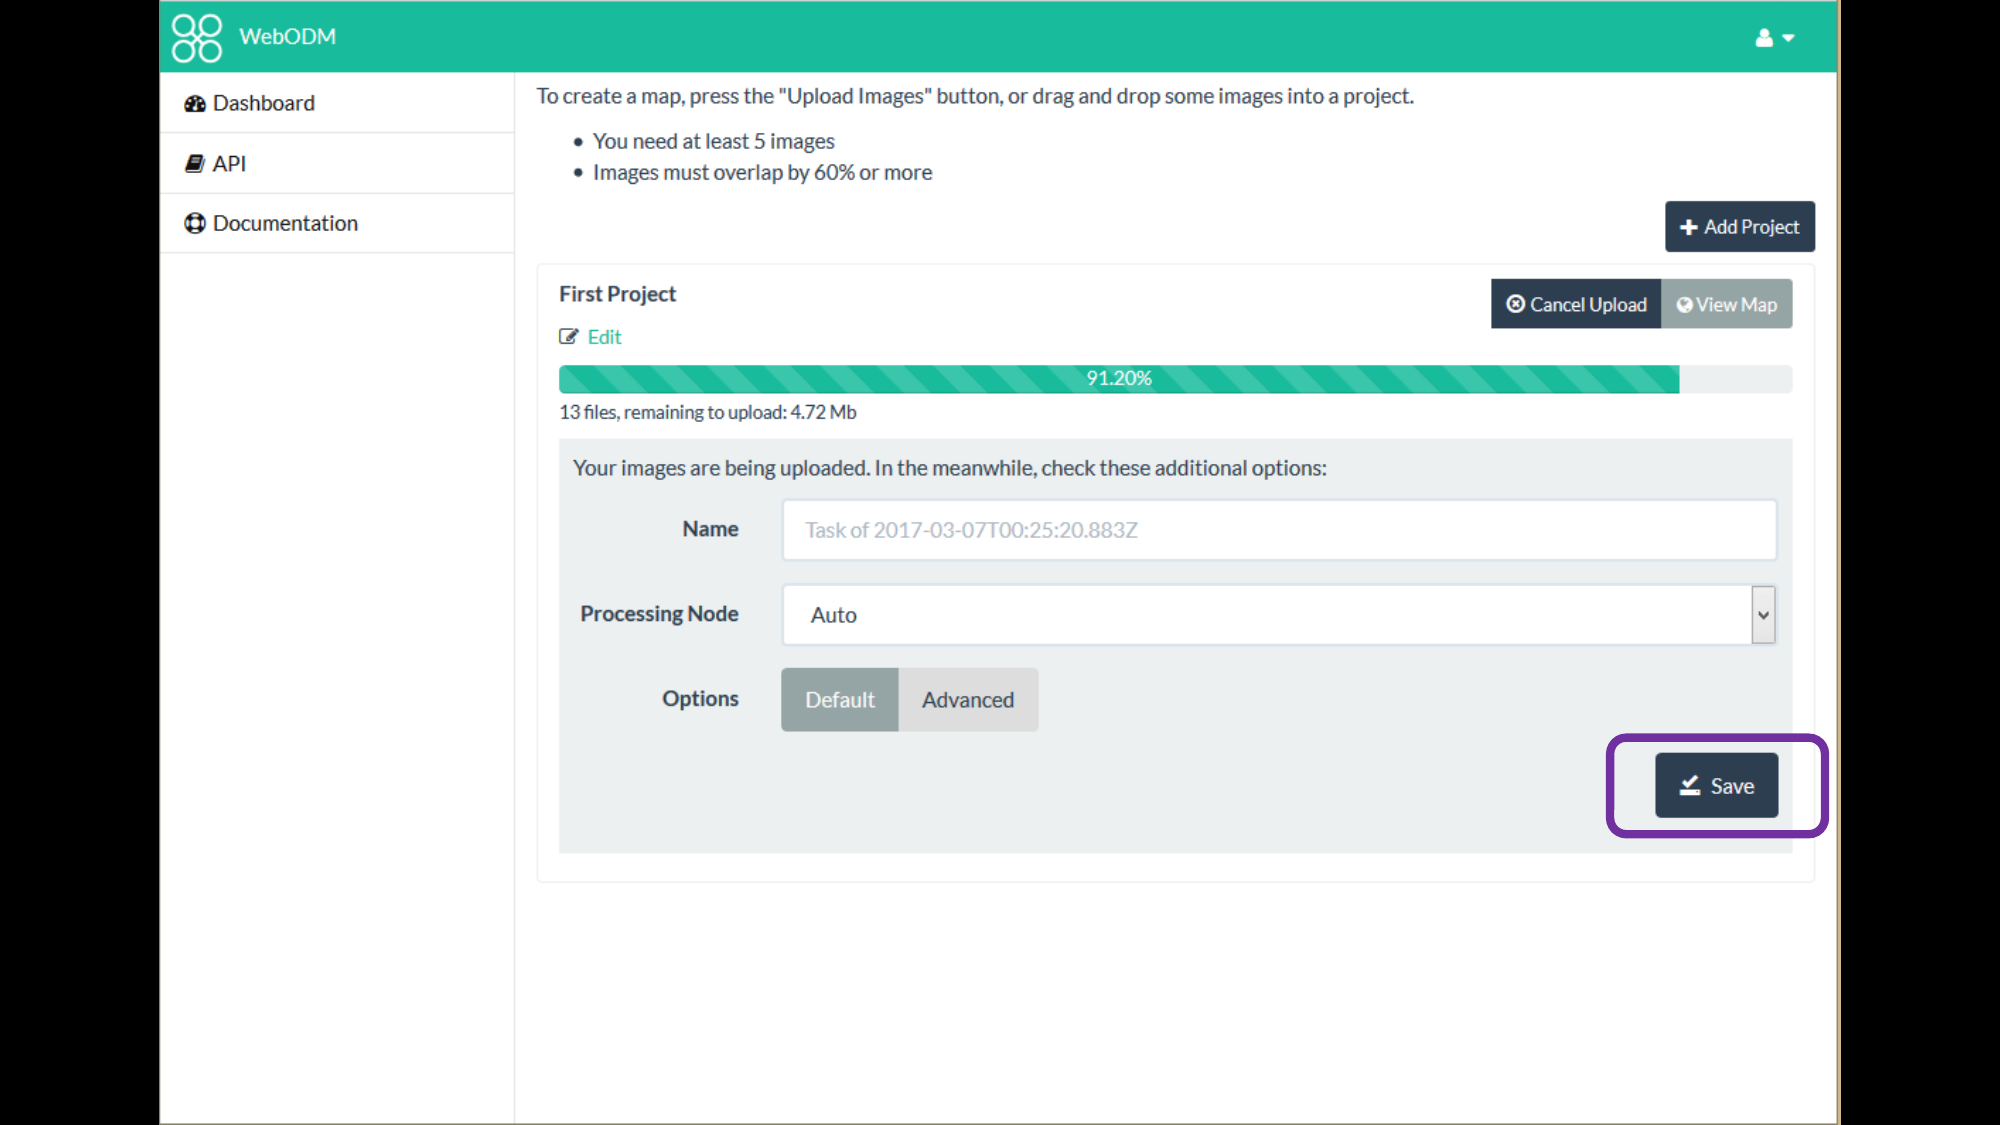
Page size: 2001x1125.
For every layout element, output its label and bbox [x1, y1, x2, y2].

picture [159, 0, 1841, 1125]
